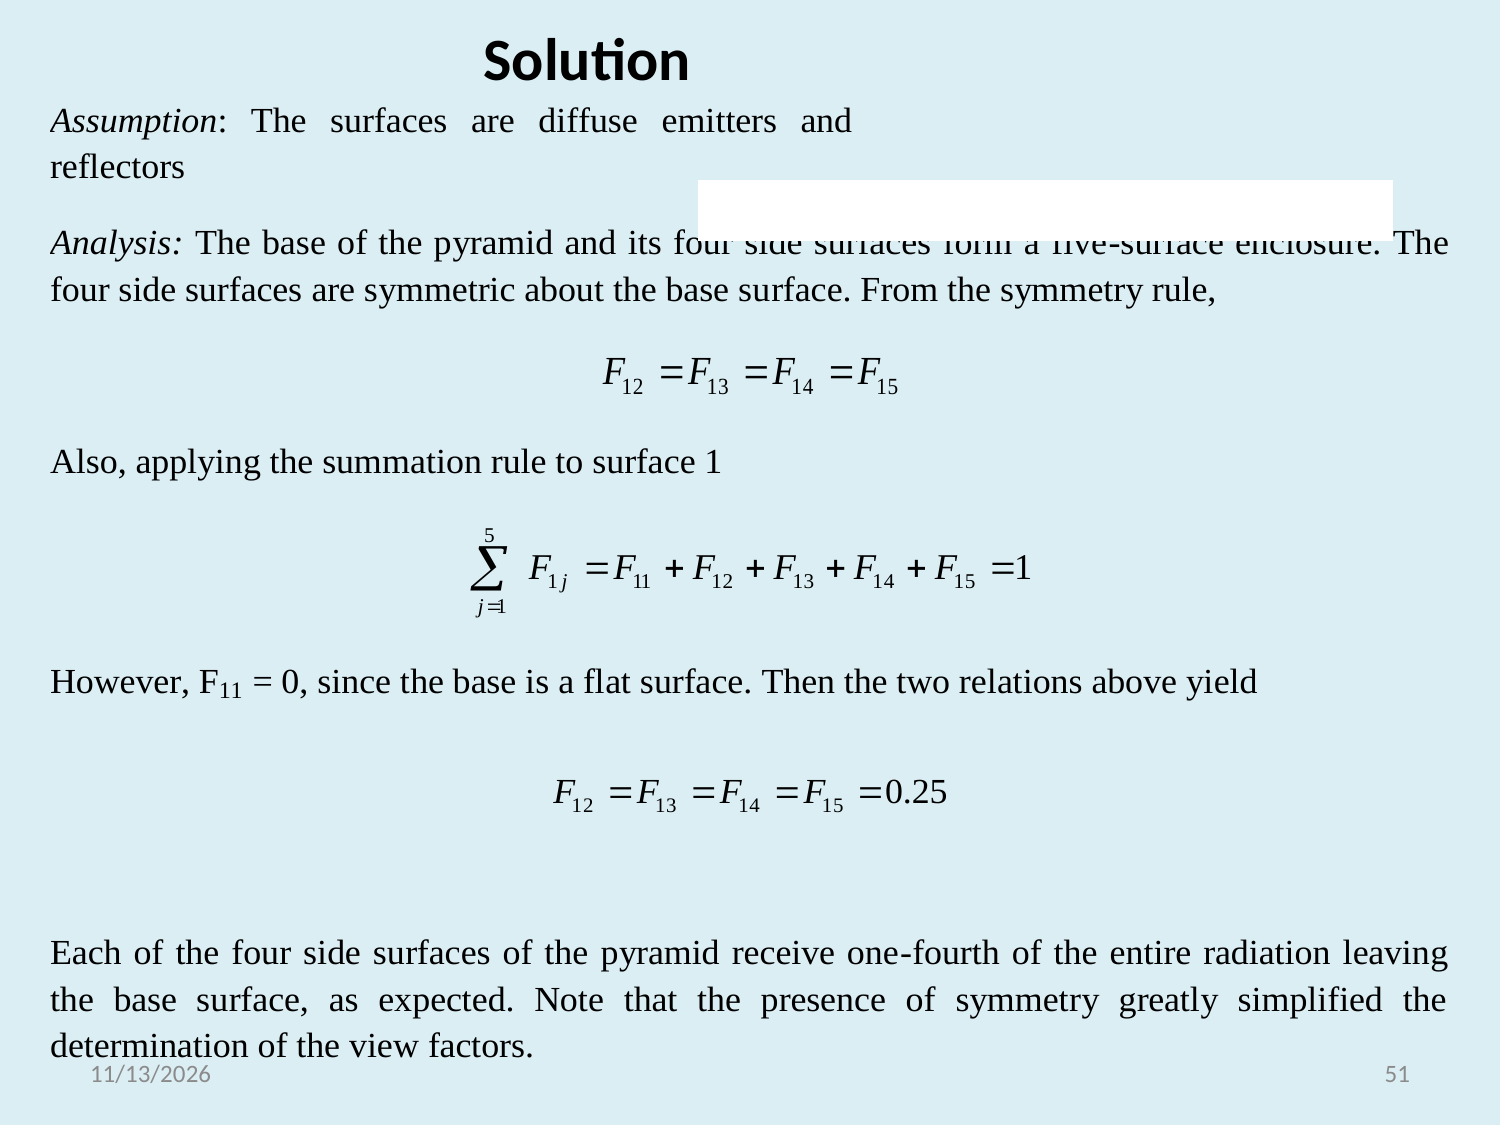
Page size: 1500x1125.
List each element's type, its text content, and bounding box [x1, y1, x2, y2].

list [49, 99, 1451, 1101]
title Solution [362, 12, 813, 98]
